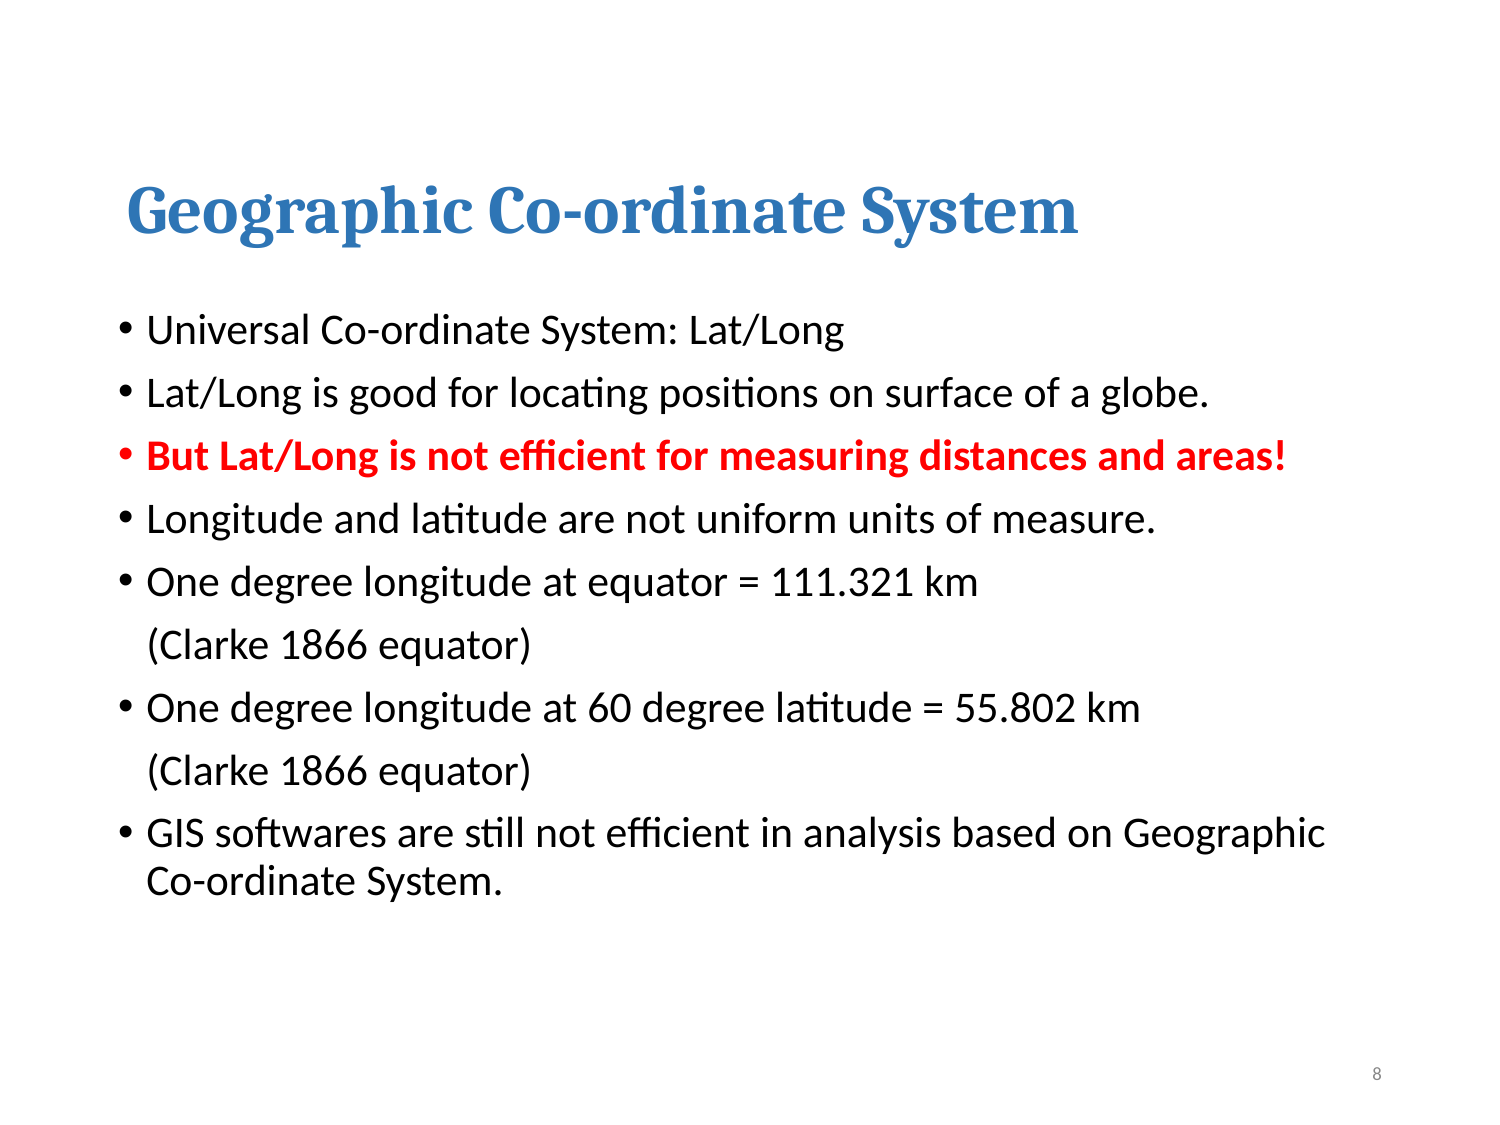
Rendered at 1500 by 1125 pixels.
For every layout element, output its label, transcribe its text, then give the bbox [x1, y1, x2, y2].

list Universal Co-ordinate System: Lat/Long Lat/Long is good for locating positions on surface of a globe. But Lat/Long is not efficient for measuring distances and areas! Longitude and latitude are not uniform units of measure. One degree longitude at equator = 111.321 km (Clarke 1866 equator) One degree longitude at 60 degree latitude = 55.802 km (Clarke 1866 equator) GIS softwares are still not efficient in analysis based on Geographic Co-ordinate System. [103, 299, 1397, 1014]
title Geographic Co-ordinate System [112, 79, 1450, 344]
slide_number 8 [1059, 1042, 1397, 1103]
